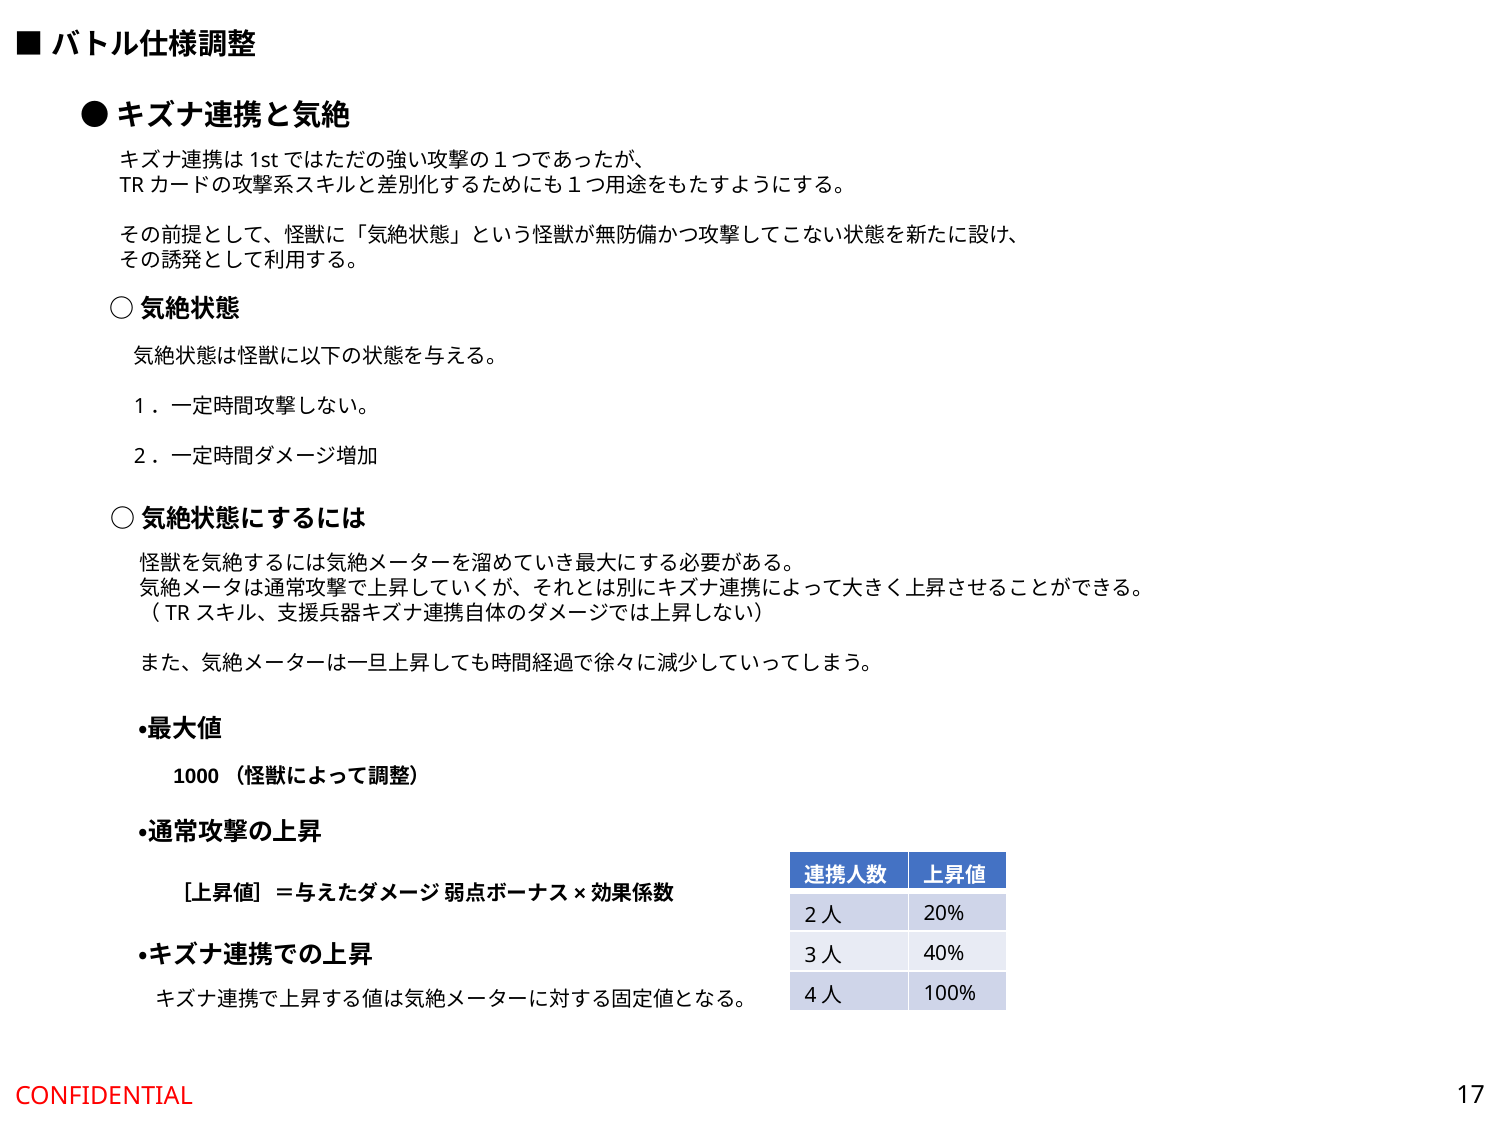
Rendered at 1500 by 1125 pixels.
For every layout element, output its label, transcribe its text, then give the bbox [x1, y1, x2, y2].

table_cell 40% [909, 932, 1006, 970]
table_header 連携人数 [790, 852, 908, 888]
table_header 上昇値 [909, 852, 1006, 888]
text_box キズナ連携で上昇する値は気絶メーターに対する固定値となる。 [140, 977, 772, 1018]
text_box 怪獣を気絶するには気絶メーターを溜めていき最大にする必要がある。 気絶メータは通常攻撃で上昇していくが、それとは別にキズナ連携によって大きく上昇させることができる。 （TRスキル、支援兵器キズナ連携自体のダメージでは上昇しない） また、気絶メーターは一旦上昇しても時間経過で徐々に減少していってしまう。 [125, 542, 1169, 682]
text_box ○気絶状態 [94, 285, 256, 330]
text_box ●キズナ連携と気絶 [65, 88, 366, 139]
slide_number 17 [1162, 1065, 1500, 1125]
text_box キズナ連携は1stではただの強い攻撃の１つであったが、 TRカードの攻撃系スキルと差別化するためにも１つ用途をもたすようにする。 その前提として、怪獣に「気絶状態」という怪獣が無防備かつ攻撃してこない状態を新たに設け、 その誘発として利用する。 [104, 138, 1045, 279]
text_box ［上昇値］＝与えたダメージ 弱点ボーナス×効果係数 [156, 871, 689, 912]
text_box ・通常攻撃の上昇 [123, 807, 338, 853]
table_cell 3人 [790, 932, 908, 970]
table_cell 2人 [790, 894, 908, 930]
text_box ○気絶状態にするには [95, 495, 381, 540]
text_box ・キズナ連携での上昇 [124, 930, 389, 976]
text_box ■バトル仕様調整 [0, 17, 272, 68]
text_box 気絶状態は怪獣に以下の状態を与える。 1．一定時間攻撃しない。 2．一定時間ダメージ増加 [119, 335, 522, 476]
text_box 1000（怪獣によって調整） [158, 755, 446, 795]
text_box ・最大値 [123, 705, 238, 750]
table_cell 4人 [790, 972, 908, 1010]
table_cell 20% [909, 894, 1006, 930]
table_cell 100% [909, 972, 1006, 1010]
footer CONFIDENTIAL [0, 1065, 507, 1125]
